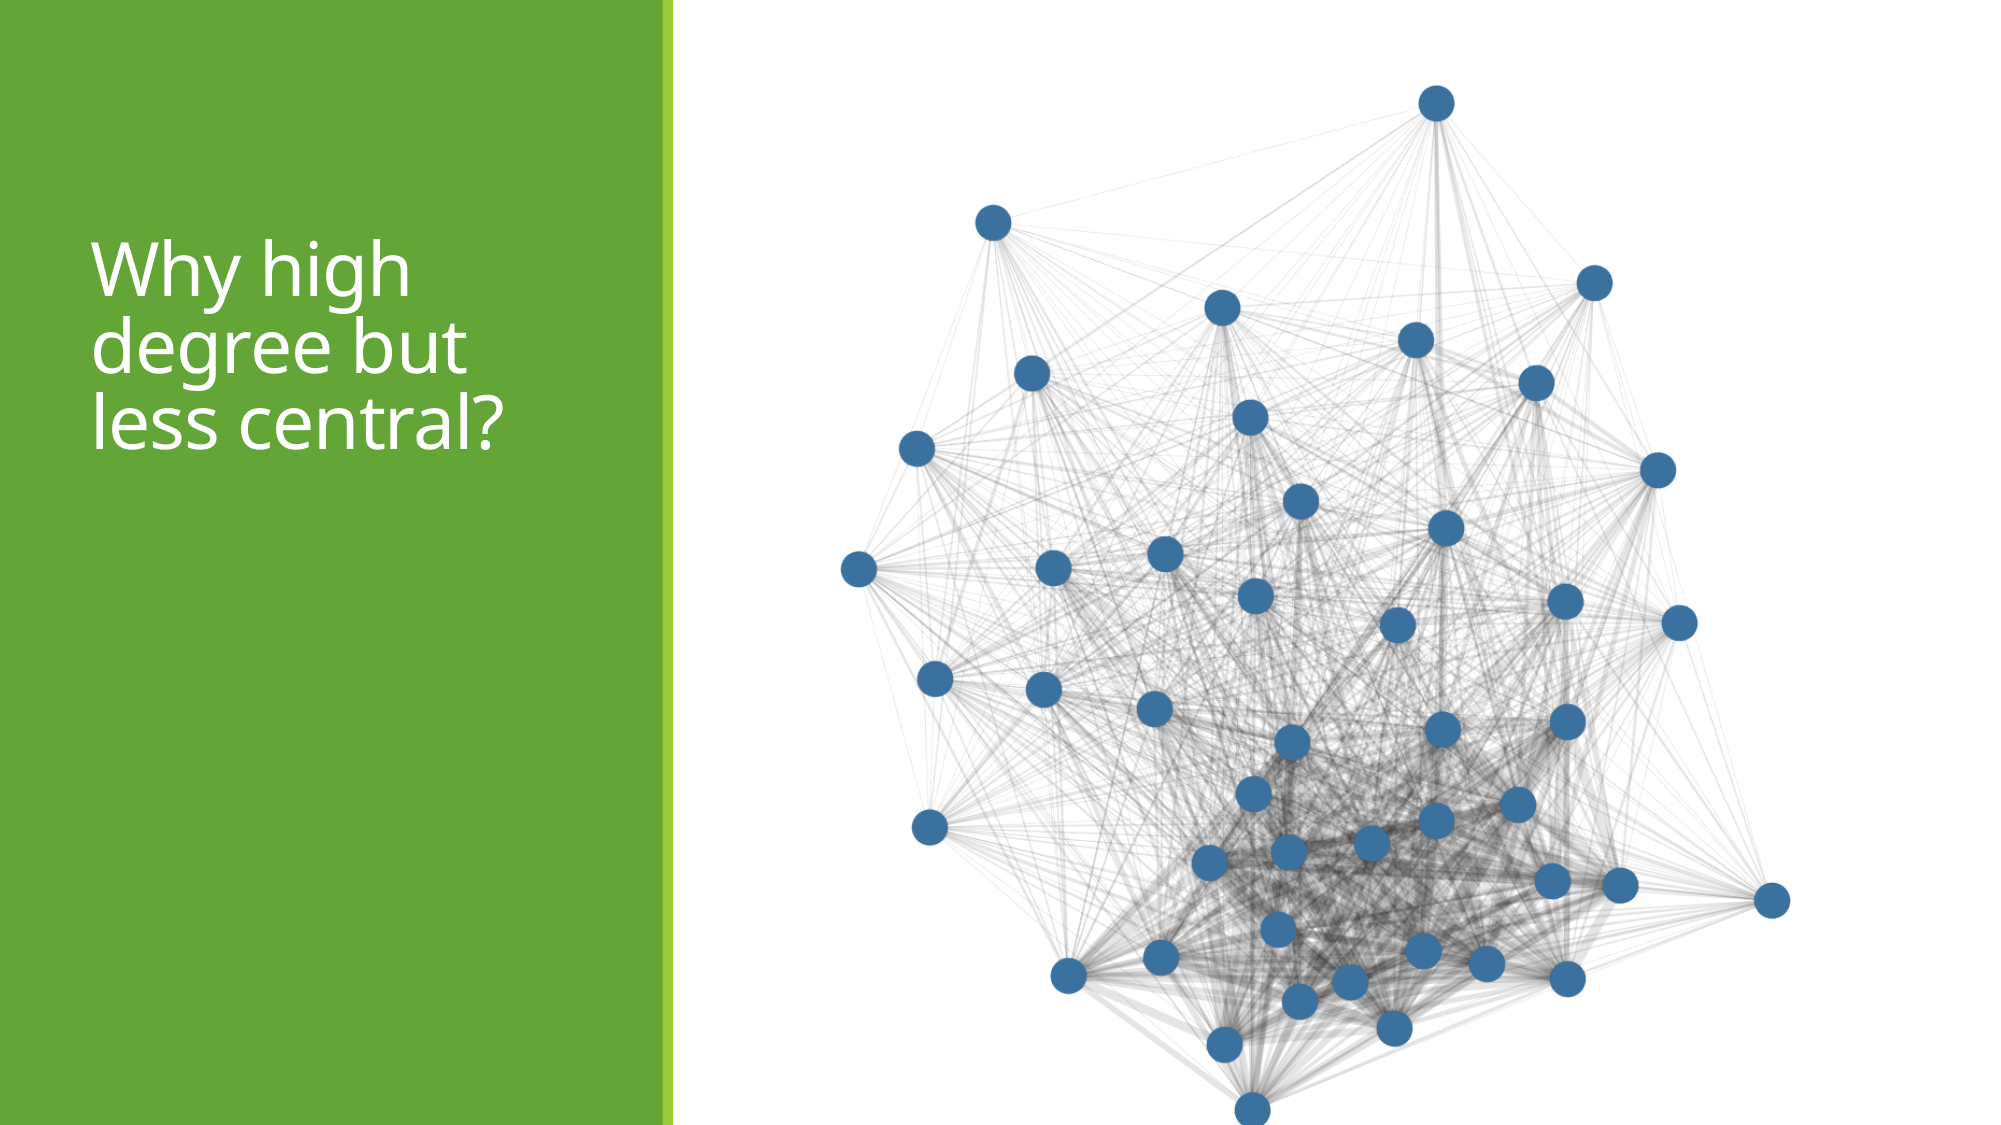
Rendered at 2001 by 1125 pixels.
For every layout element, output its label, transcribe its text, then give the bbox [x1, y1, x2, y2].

title Why high degree but less central? [75, 97, 600, 473]
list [725, 0, 1904, 1125]
